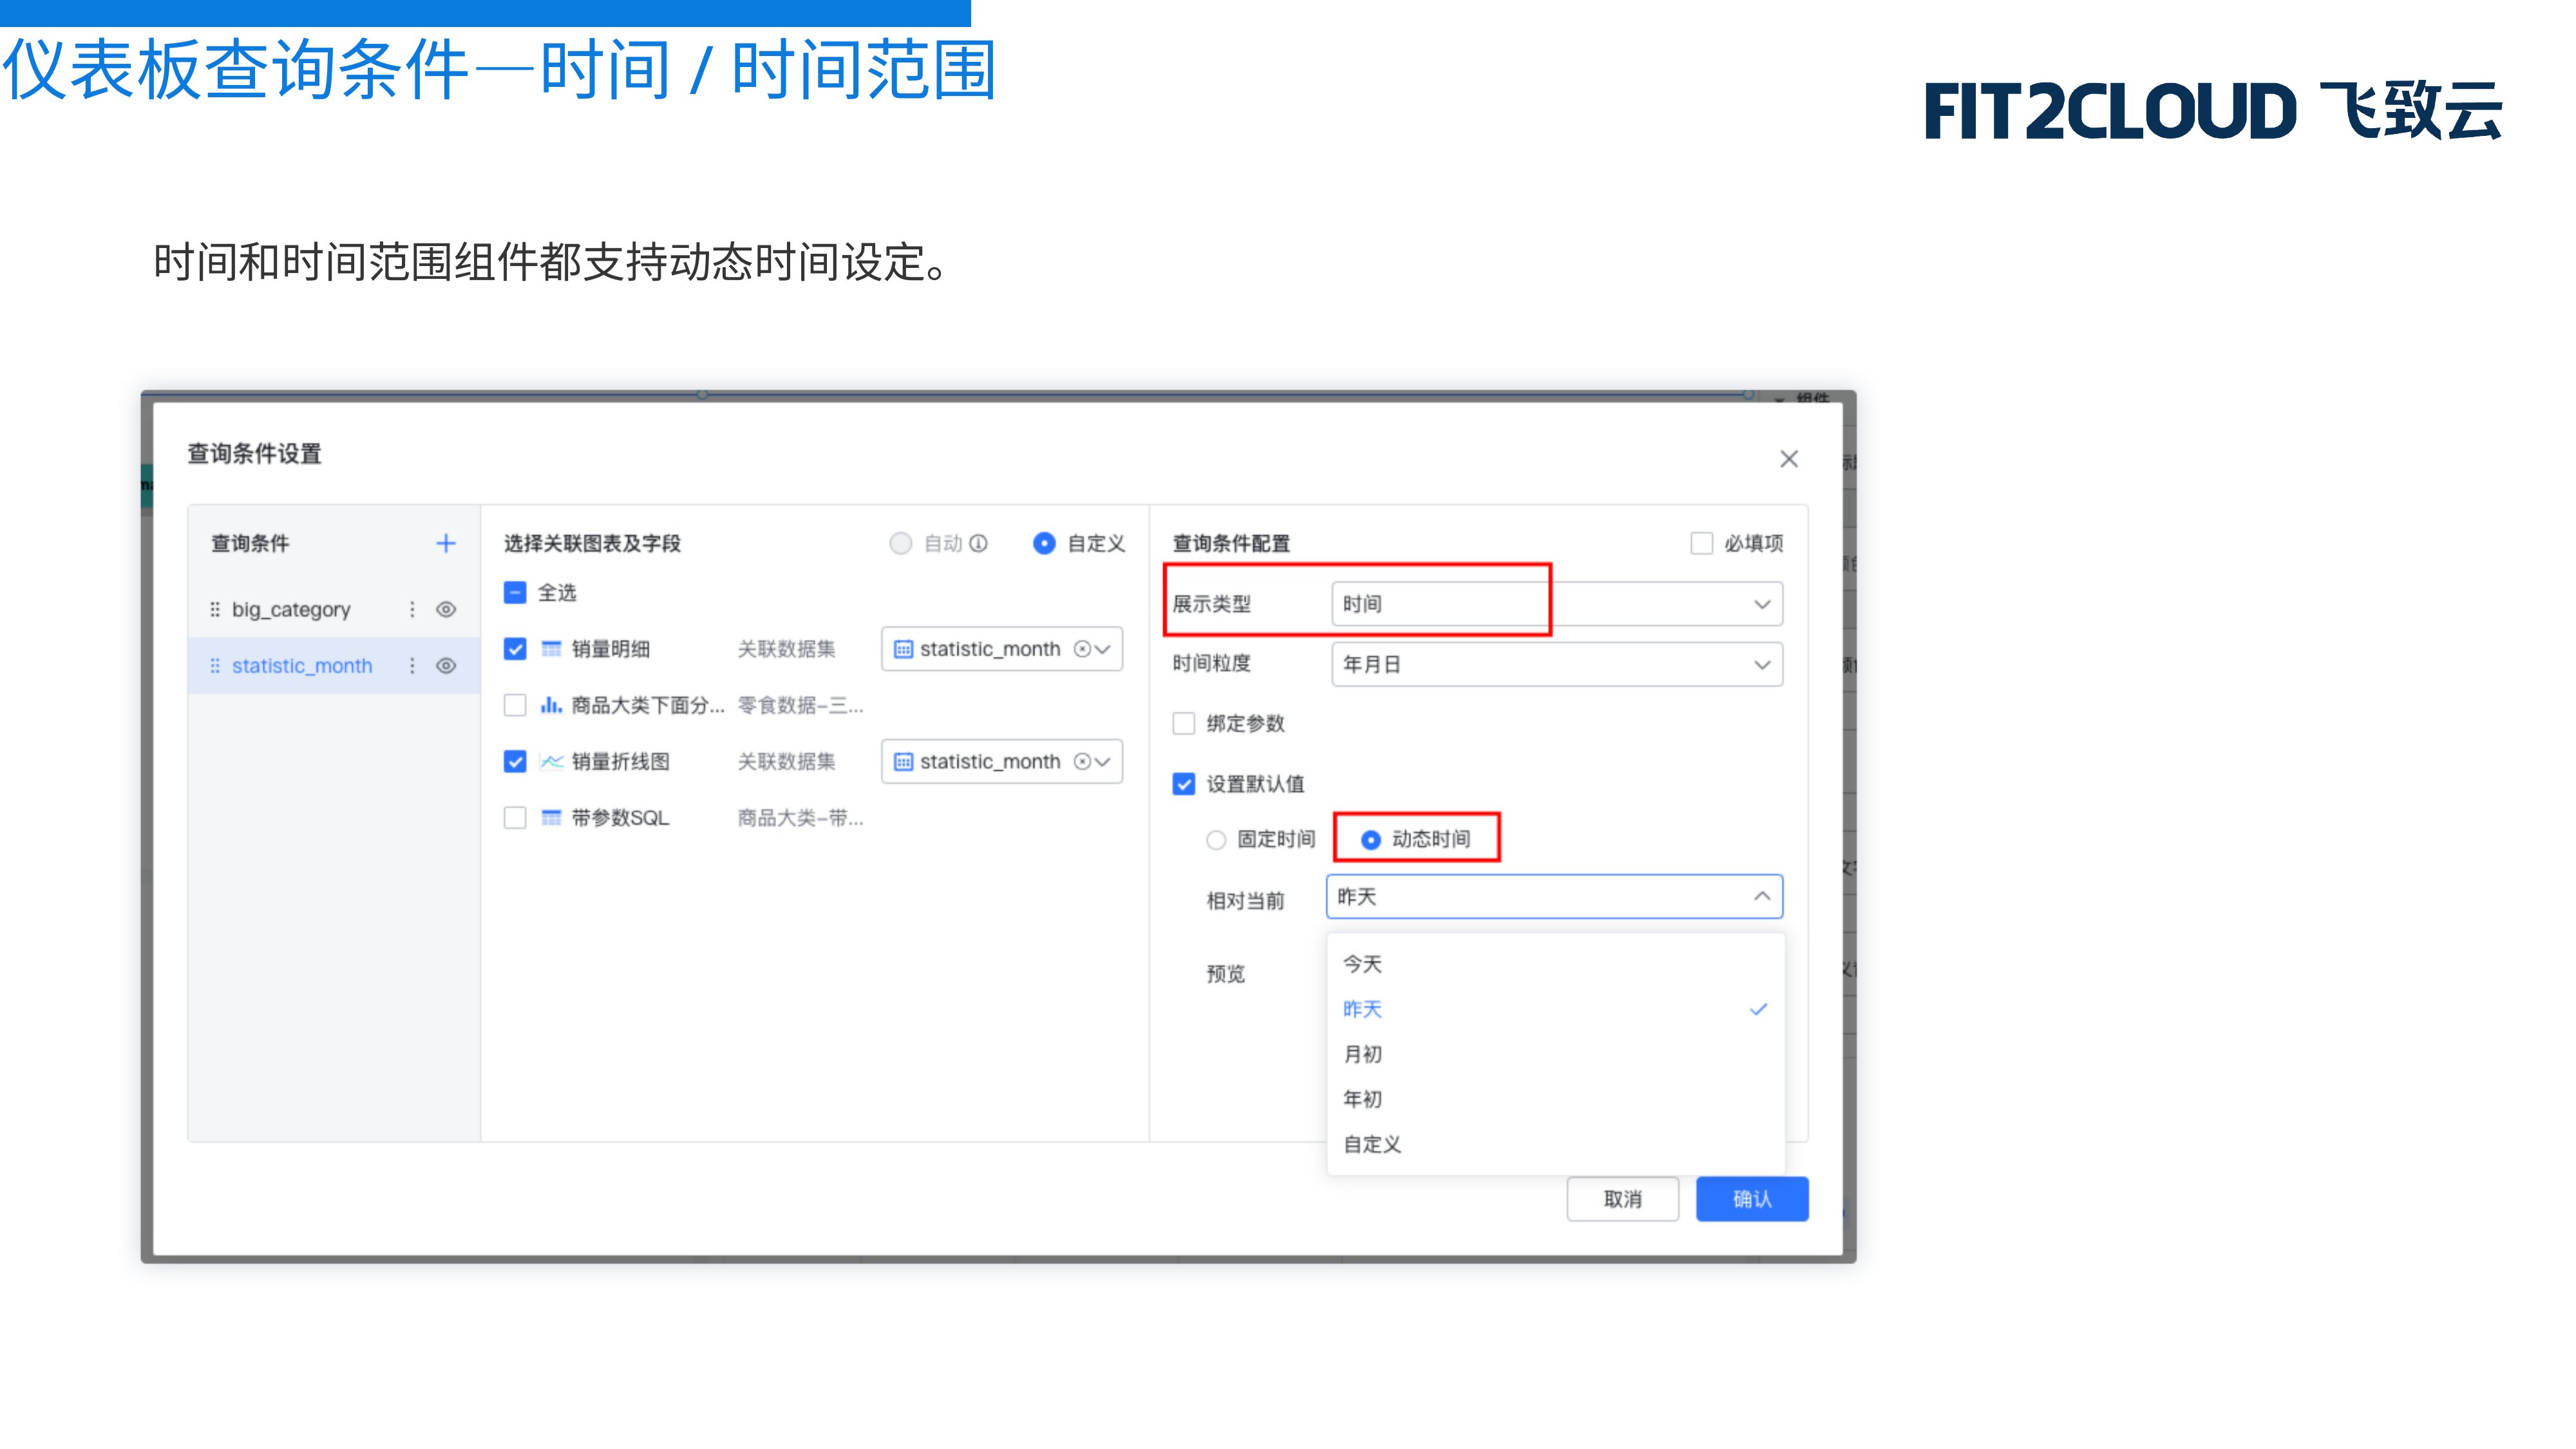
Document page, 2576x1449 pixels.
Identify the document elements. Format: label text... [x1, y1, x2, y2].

picture [1926, 80, 2503, 140]
picture [118, 368, 1880, 1287]
text_box [0, 0, 971, 27]
text_box 时间和时间范围组件都支持动态时间设定。 [145, 202, 2073, 294]
text_box 仪表板查询条件—时间/时间范围 [1, 26, 1307, 128]
